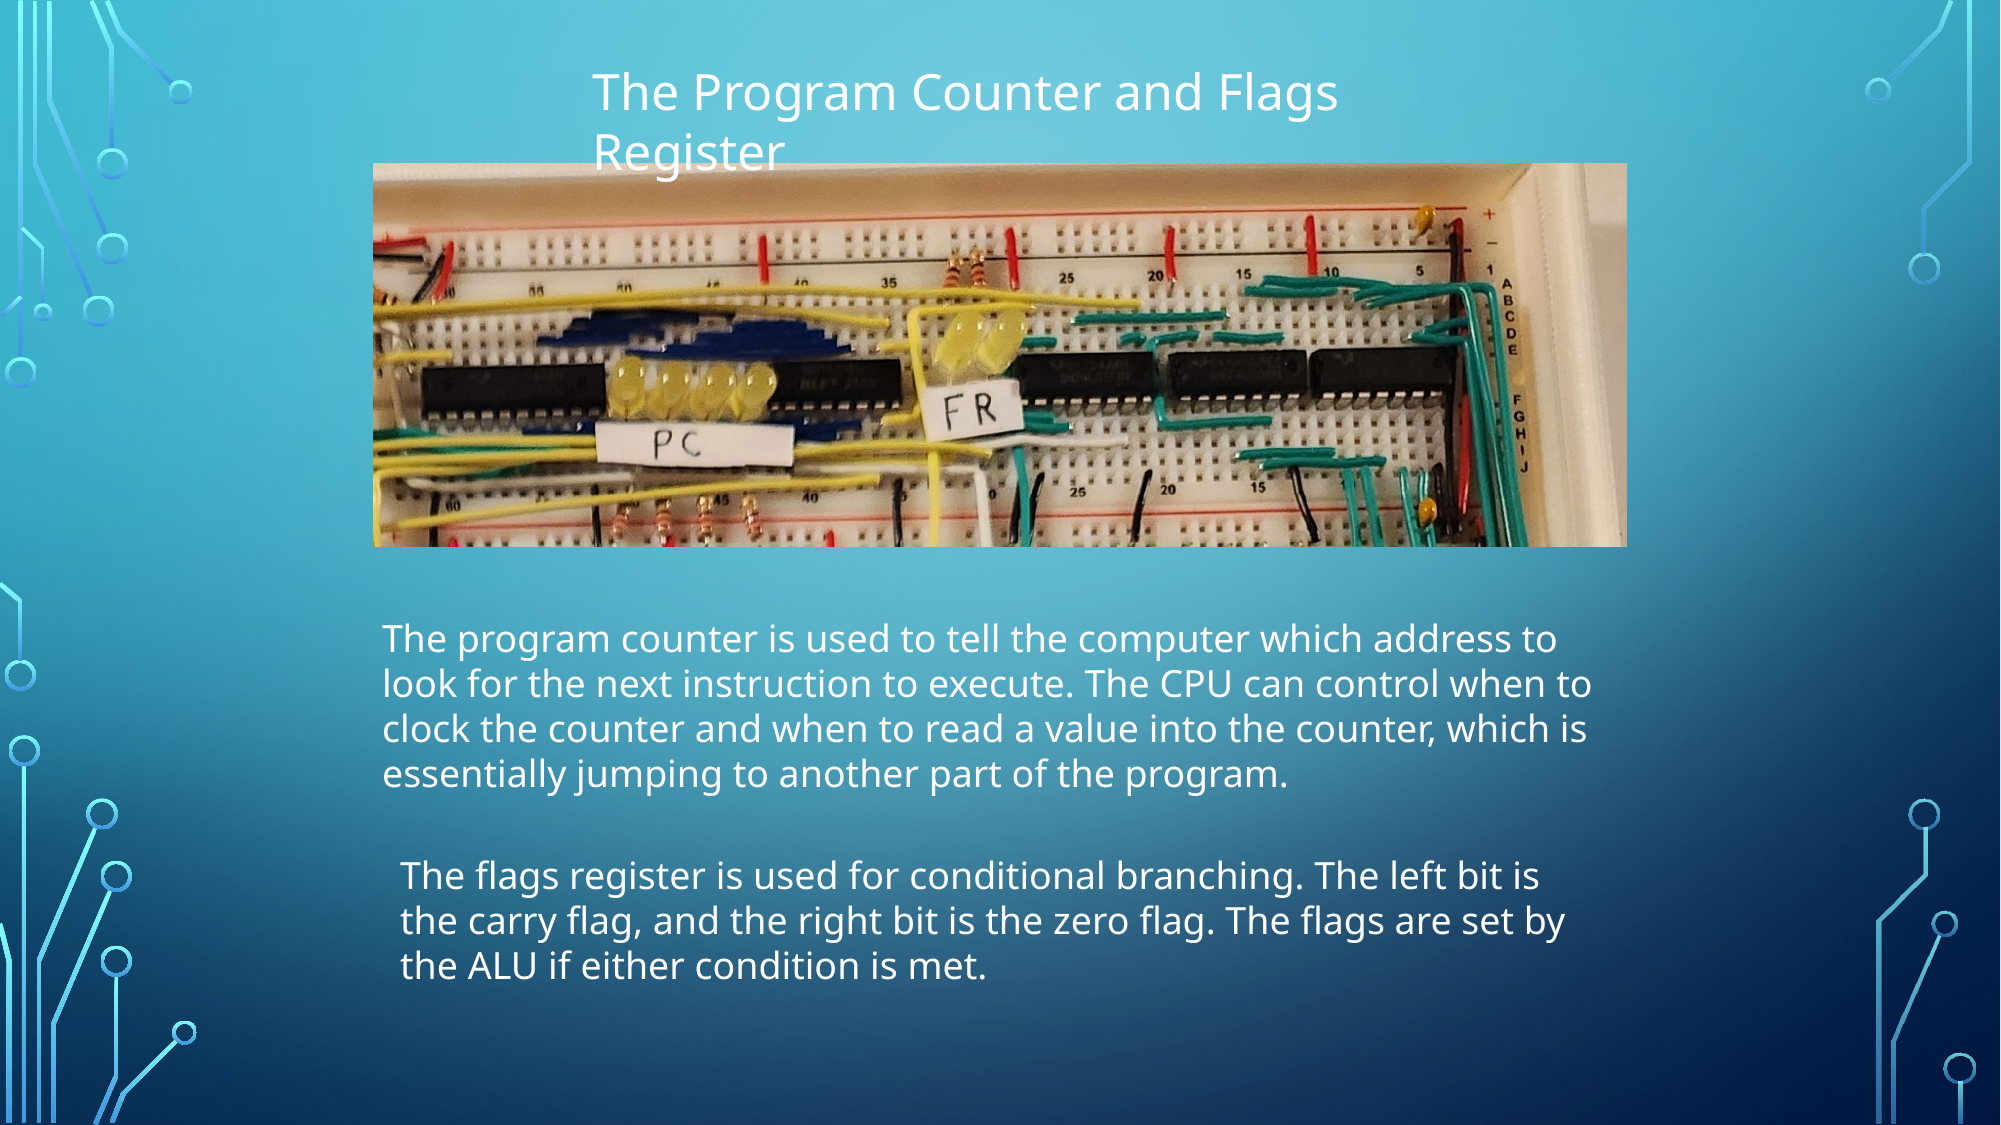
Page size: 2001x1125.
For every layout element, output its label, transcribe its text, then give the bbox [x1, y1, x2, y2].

text_box The Program Counter and Flags Register [578, 53, 1422, 163]
picture [372, 163, 1627, 547]
text_box The program counter is used to tell the computer which address to look for the next instruction to execute. The CPU can control when to clock the counter and when to read a value into the counter, which is essentially jumping to another part of the program. [367, 607, 1629, 803]
text_box The flags register is used for conditional branching. The left bit is the carry flag, and the right bit is the zero flag. The flags are set by the ALU if either condition is met. [385, 844, 1613, 995]
